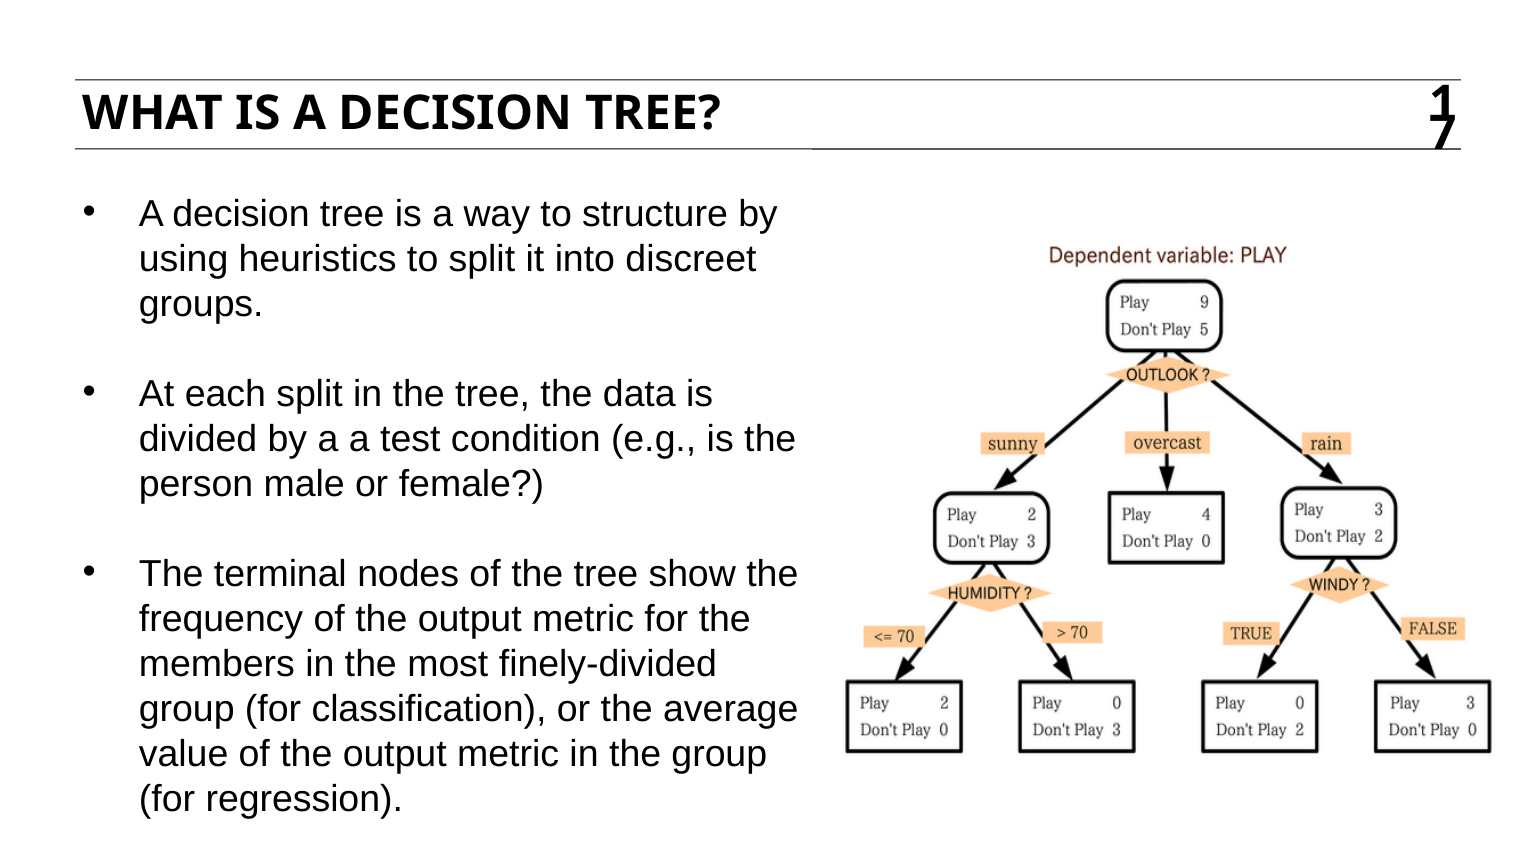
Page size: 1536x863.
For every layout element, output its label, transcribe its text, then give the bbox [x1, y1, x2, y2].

text_box A decision tree is a way to structure by using heuristics to split it into discreet groups. At each split in the tree, the data is divided by a a test condition (e.g., is the person male or female?) The terminal nodes of the tree show the frequency of the output metric for the members in the most finely-divided group (for classification), or the average value of the output metric in the group (for regression). [67, 181, 818, 863]
slide_number 17 [1419, 86, 1461, 138]
picture [842, 243, 1495, 757]
list What is a decision tree? [67, 81, 1118, 132]
